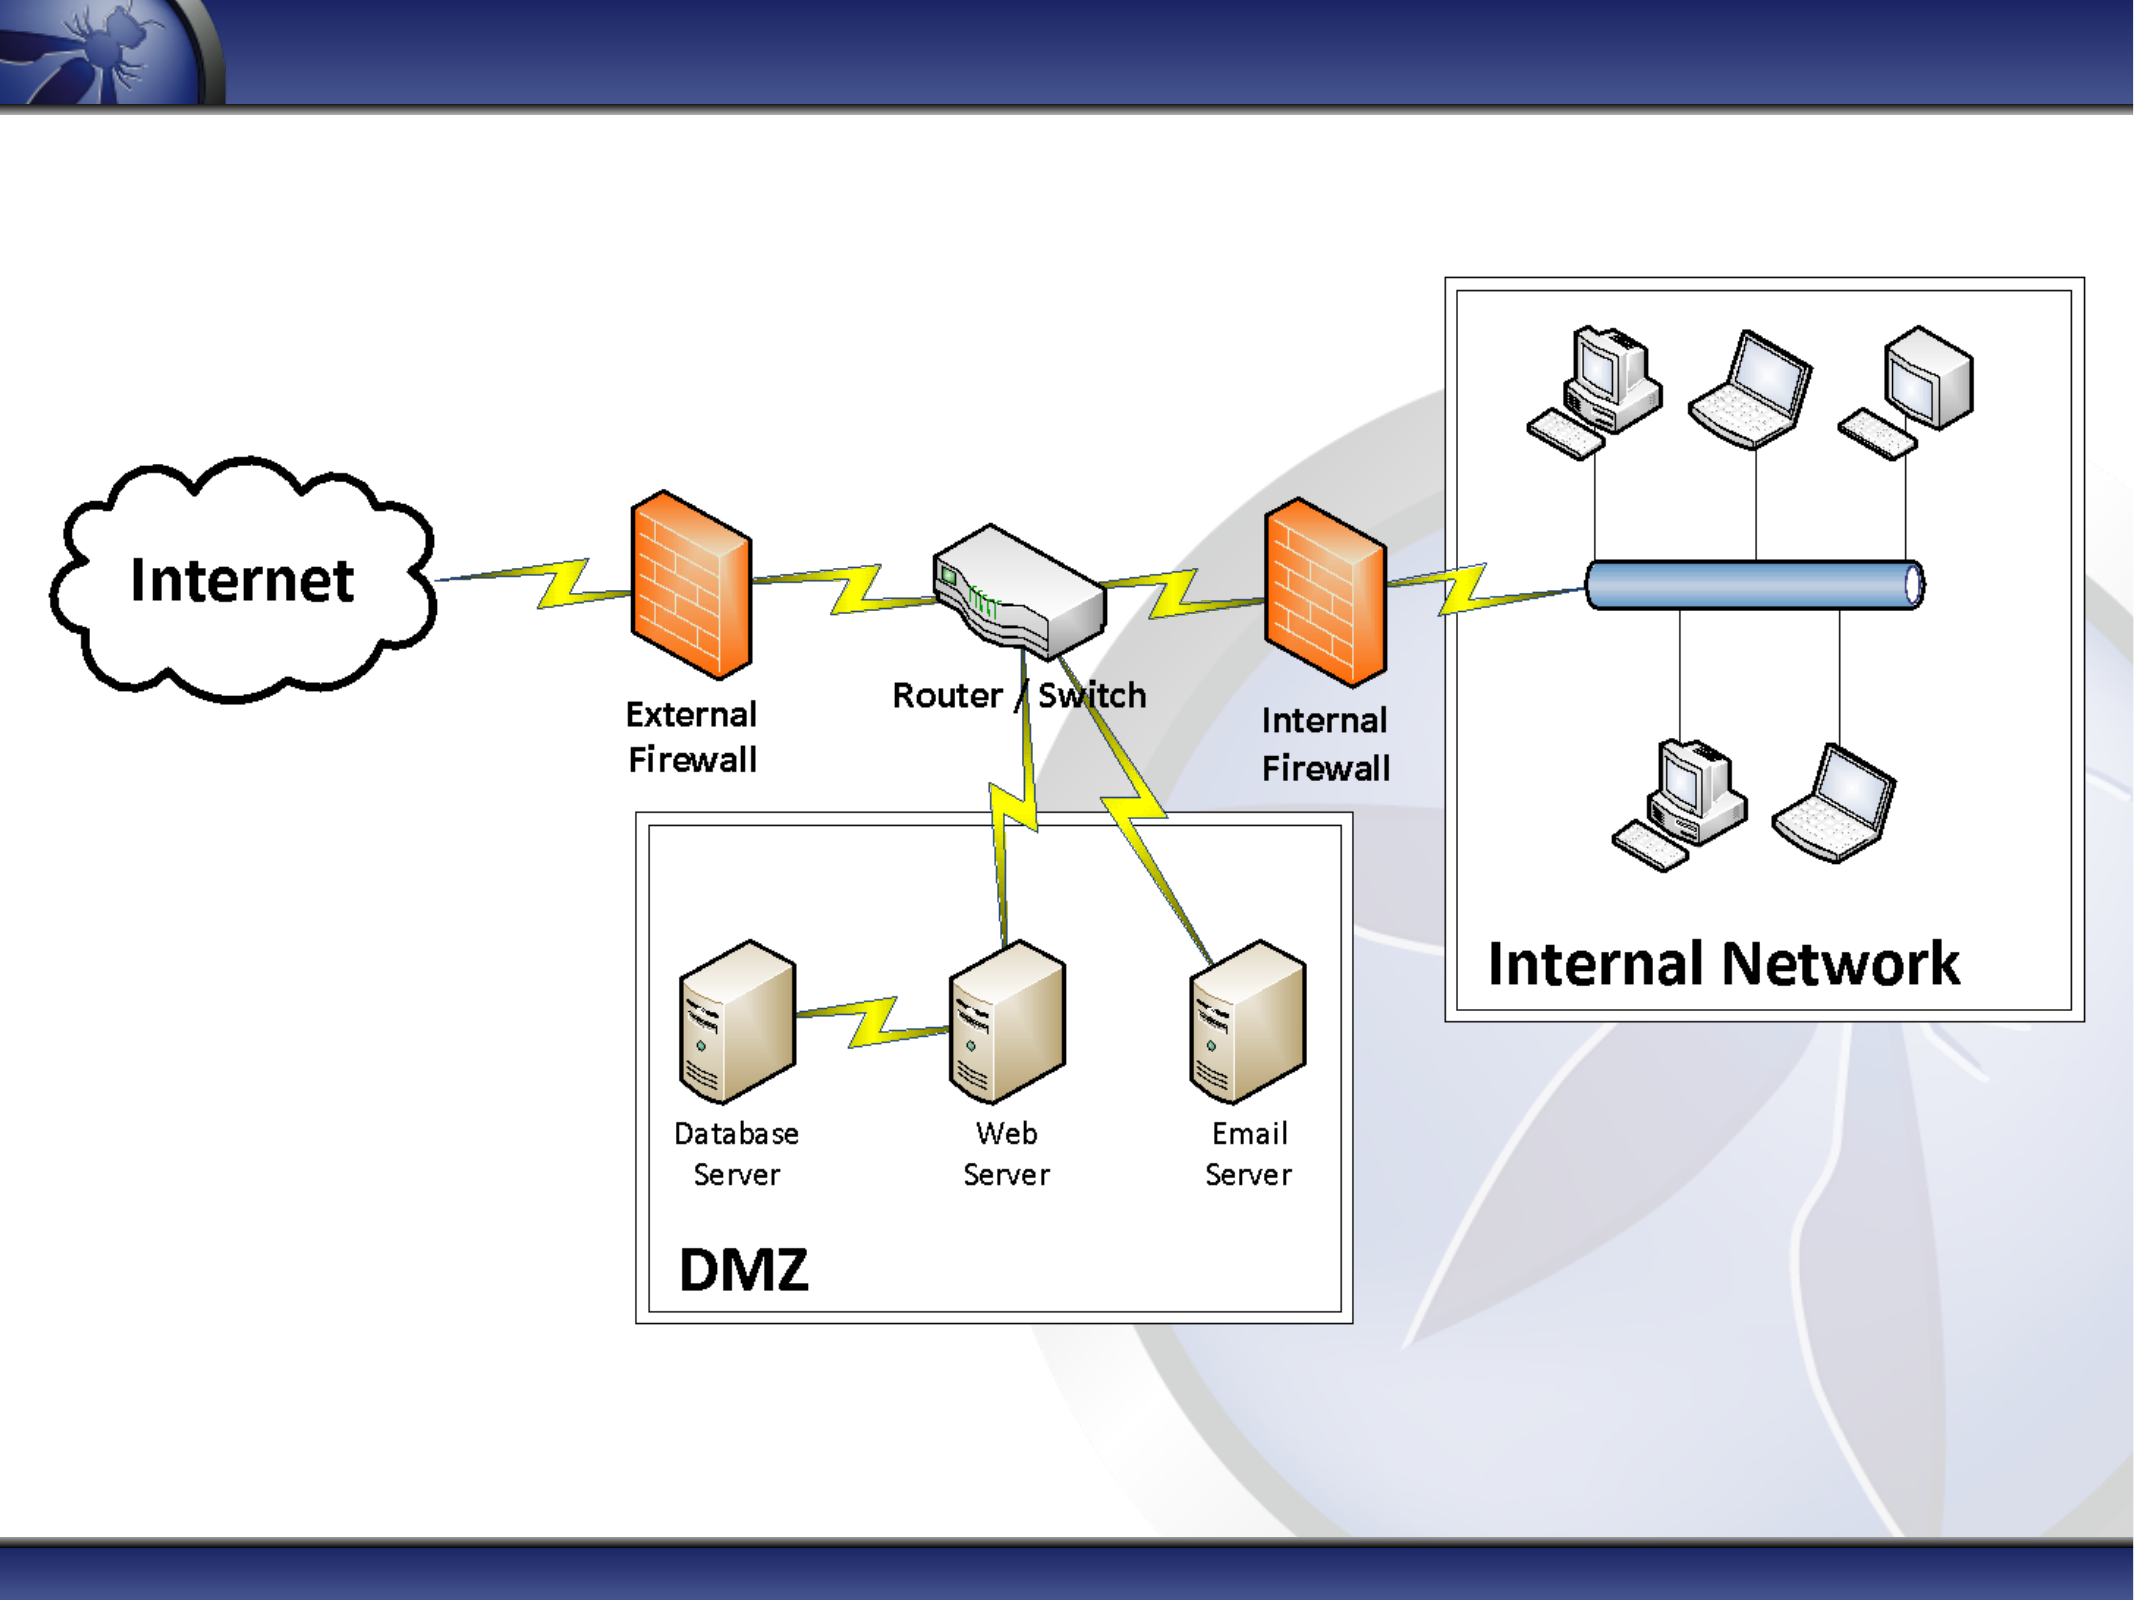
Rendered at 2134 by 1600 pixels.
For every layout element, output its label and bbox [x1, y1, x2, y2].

picture [0, 0, 228, 104]
picture [46, 273, 2134, 1600]
slide_number [2066, 1539, 2123, 1600]
